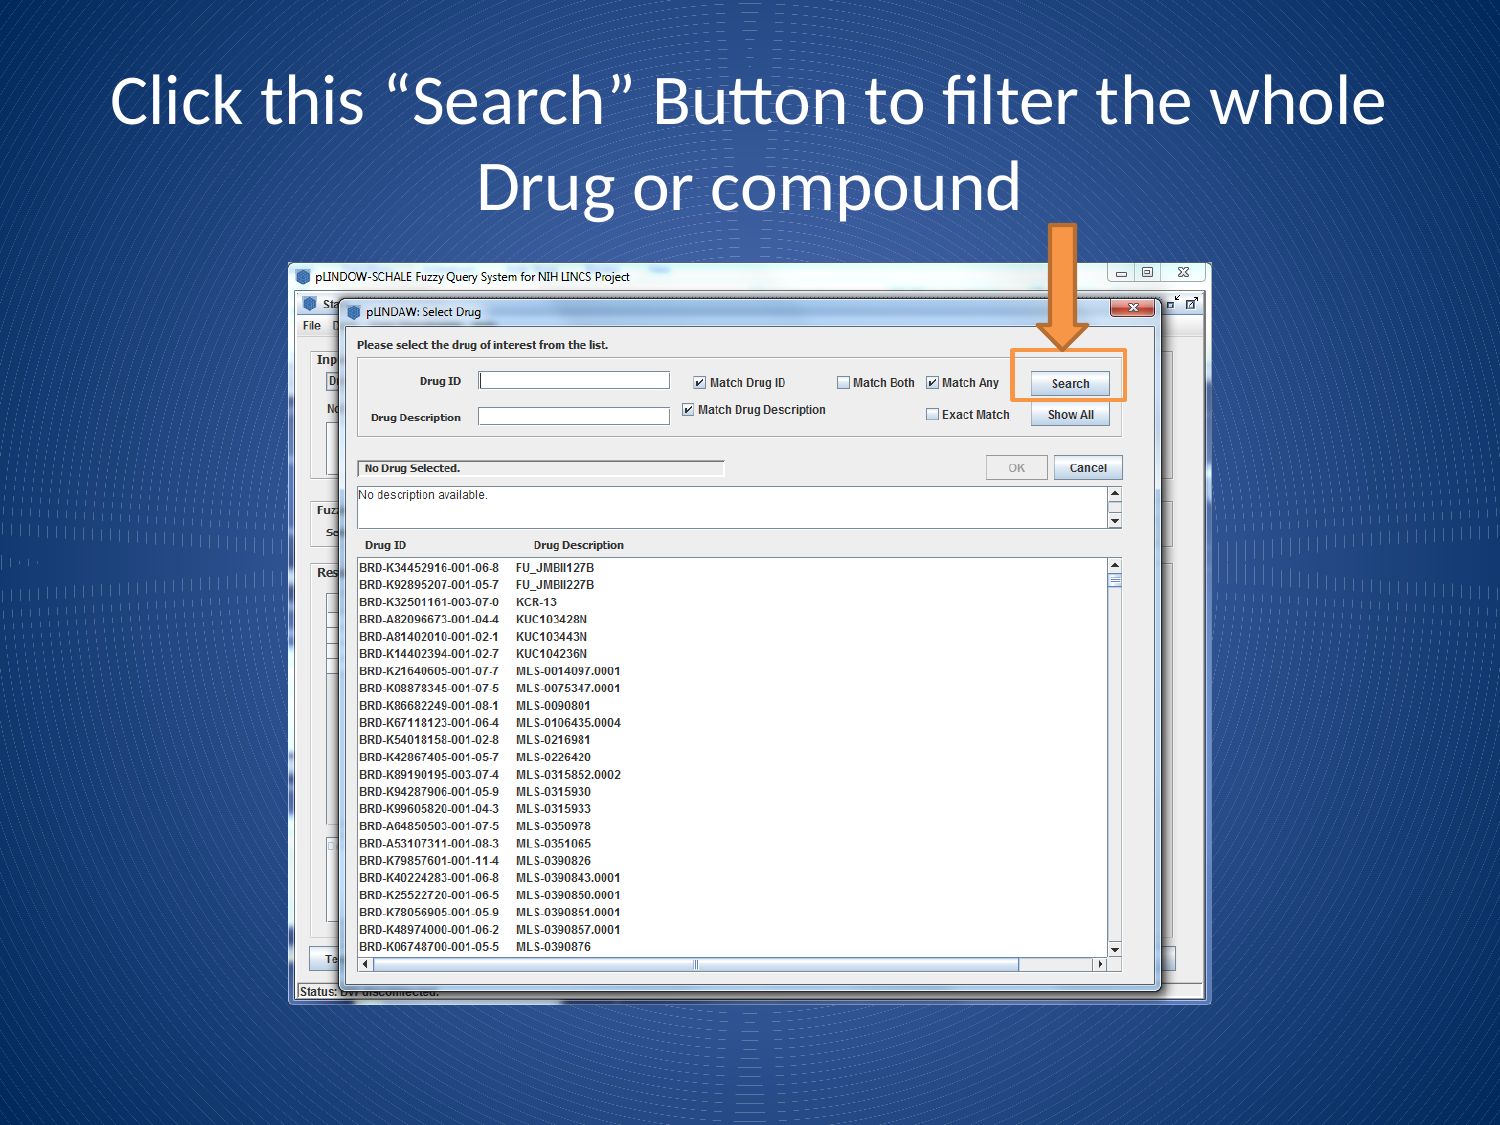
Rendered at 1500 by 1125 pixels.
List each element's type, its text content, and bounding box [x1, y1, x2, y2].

text_box [1047, 222, 1078, 260]
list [288, 262, 1212, 1006]
title Click this “Search” Button to filter the whole Drug or compound [75, 45, 1425, 233]
